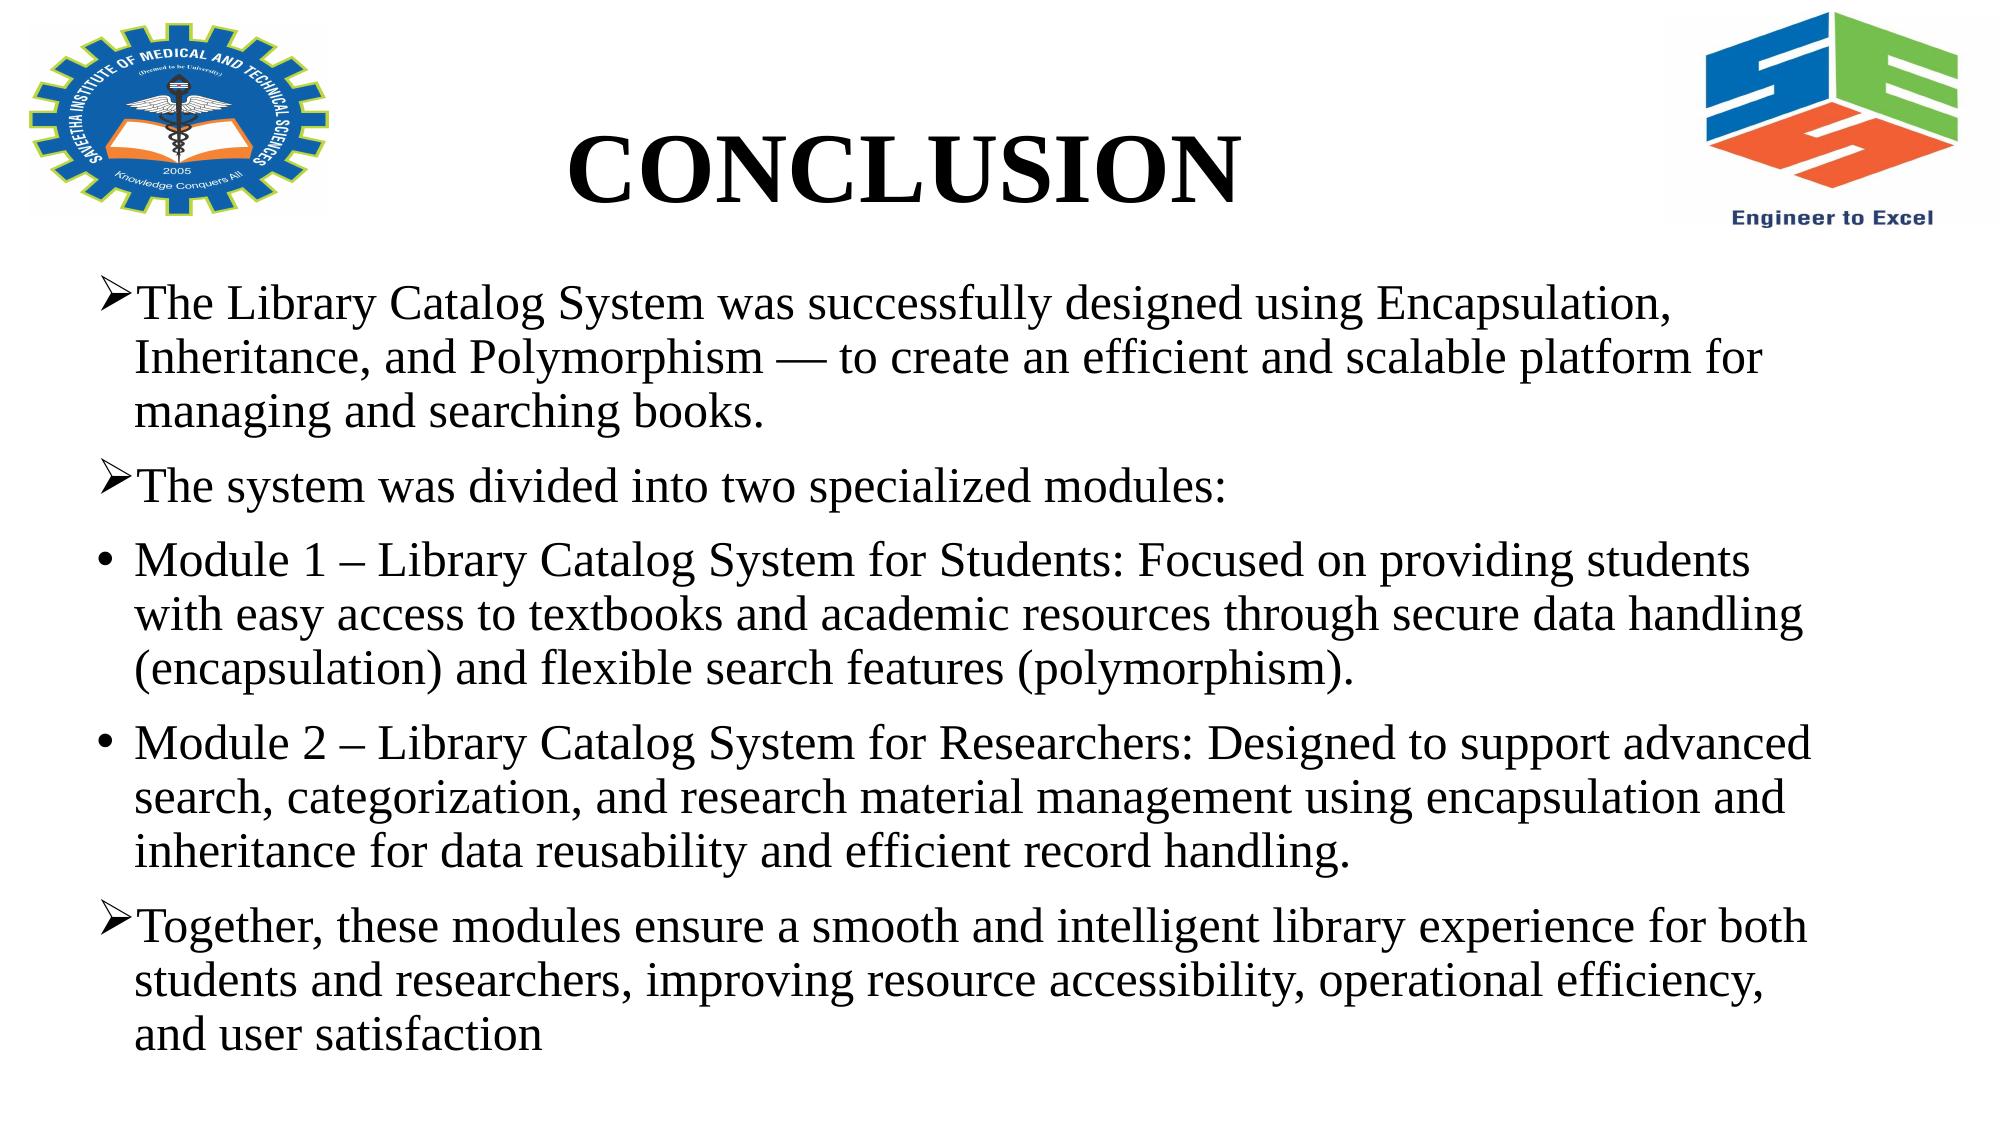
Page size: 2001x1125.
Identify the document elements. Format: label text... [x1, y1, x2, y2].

picture [1665, 12, 2000, 228]
list The Library Catalog System was successfully designed using Encapsulation, Inheritance, and Polymorphism — to create an efficient and scalable platform for managing and searching books. The system was divided into two specialized modules: Module 1 – Library Catalog System for Students: Focused on providing students with easy access to textbooks and academic resources through secure data handling (encapsulation) and flexible search features (polymorphism). Module 2 – Library Catalog System for Researchers: Designed to support advanced search, categorization, and research material management using encapsulation and inheritance for data reusability and efficient record handling. Together, these modules ensure a smooth and intelligent library experience for both students and researchers, improving resource accessibility, operational efficiency, and user satisfaction [81, 268, 1839, 1069]
title CONCLUSION [550, 85, 2000, 254]
picture [29, 23, 329, 217]
